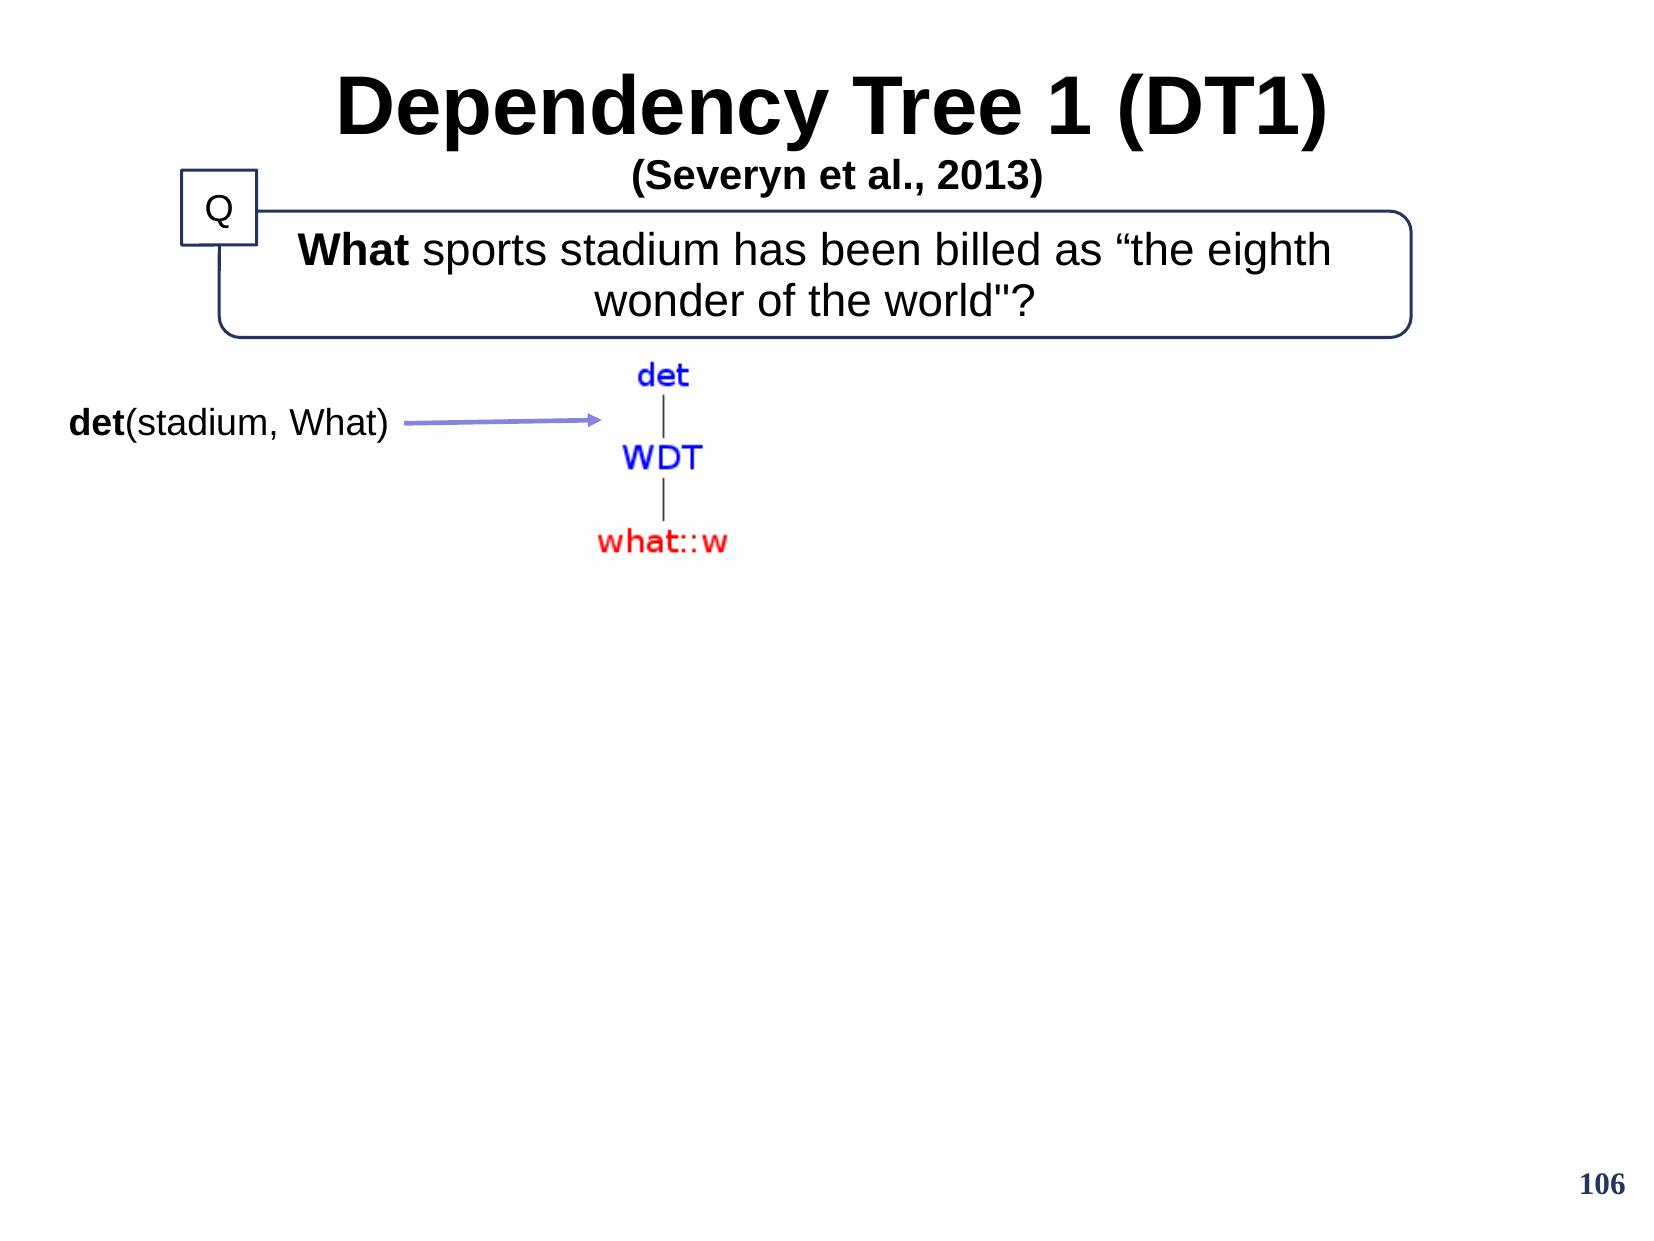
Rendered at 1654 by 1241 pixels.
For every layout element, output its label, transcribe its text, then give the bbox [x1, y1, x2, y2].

slide_number 106 [1494, 1167, 1627, 1200]
text_box det(stadium, What) [53, 395, 405, 452]
text_box What sports stadium has been billed as “the eighth wonder of the world"? [219, 211, 1412, 338]
text_box Q [181, 170, 257, 246]
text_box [405, 419, 602, 425]
text_box (Severyn et al., 2013) [616, 145, 1059, 207]
picture [576, 344, 750, 570]
title Dependency Tree 1 (DT1) [88, 51, 1577, 155]
